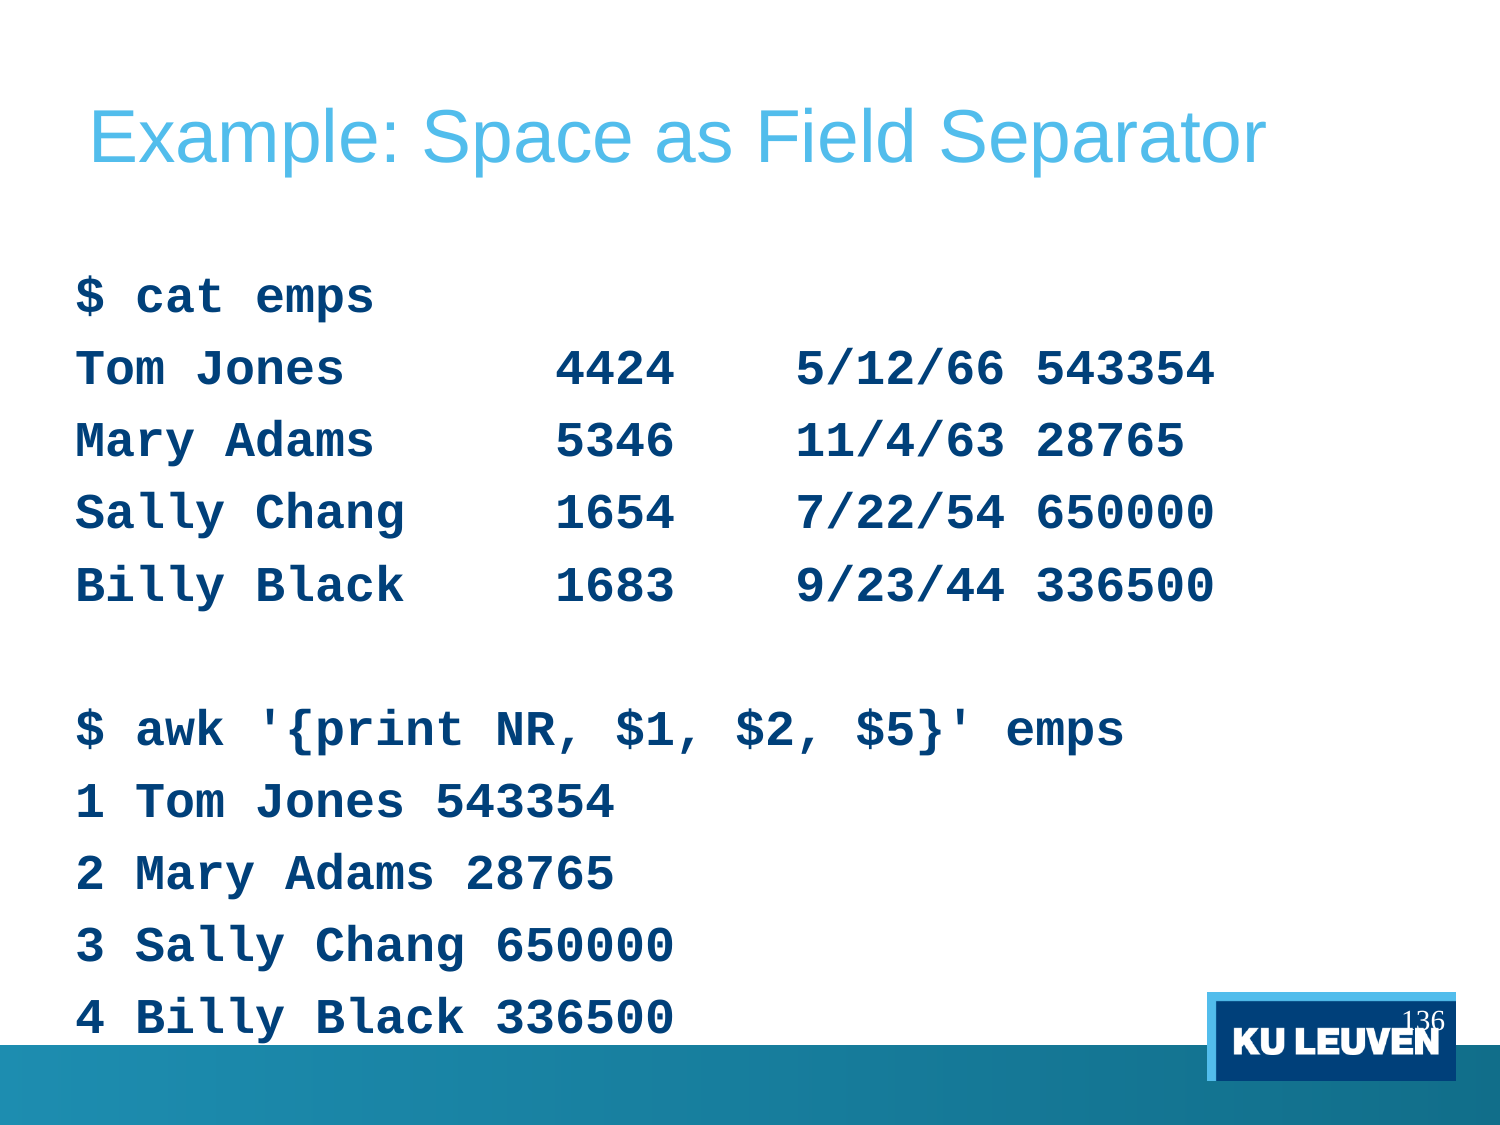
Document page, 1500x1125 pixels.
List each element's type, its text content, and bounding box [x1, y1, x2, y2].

slide_number 136 [1346, 1000, 1500, 1049]
picture [1207, 992, 1456, 1081]
list $ cat emps Tom Jones 4424 5/12/66 543354 Mary Adams 5346 11/4/63 28765 Sally Chang 1654 7/22/54 650000 Billy Black 1683 9/23/44 336500 $ awk '{print NR, $1, $2, $5}' emps 1 Tom Jones 543354 2 Mary Adams 28765 3 Sally Chang 650000 4 Billy Black 336500 [75, 262, 1300, 1062]
title Example: Space as Field Separator [88, 29, 1456, 178]
